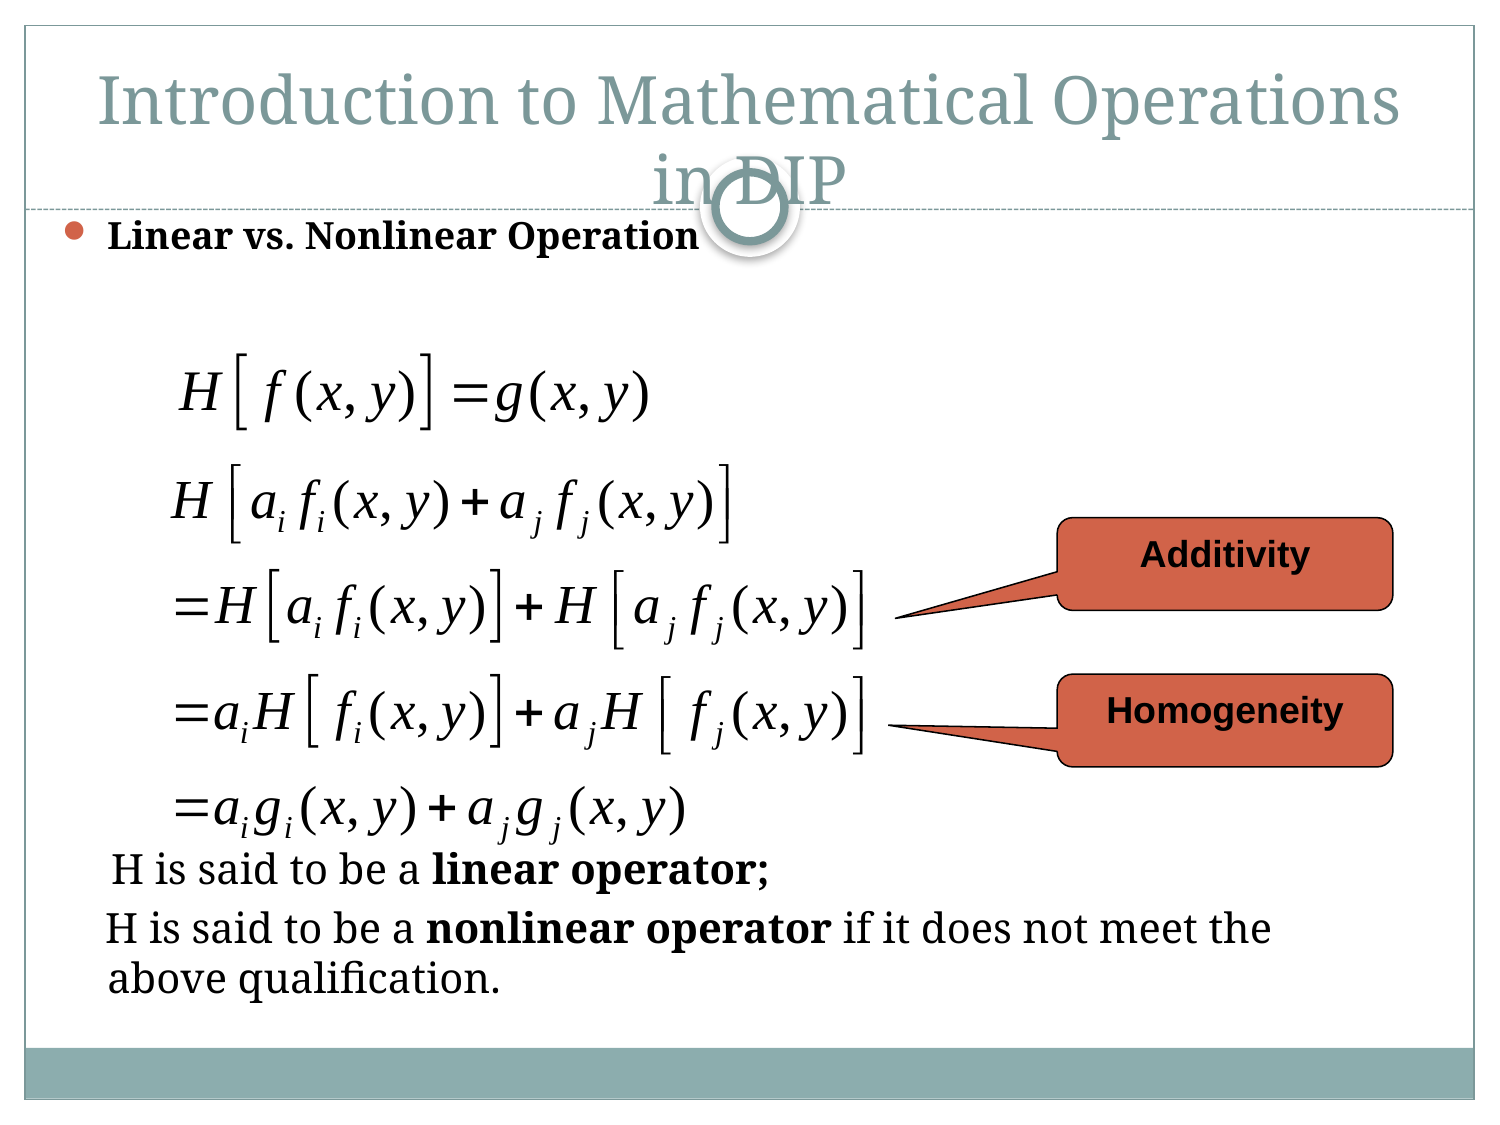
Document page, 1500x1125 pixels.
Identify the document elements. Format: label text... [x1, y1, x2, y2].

list Linear vs. Nonlinear Operation H is said to be a linear operator; H is said to be a nonlinear operator if it does not meet the above qualification. [47, 204, 1355, 1032]
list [161, 453, 887, 858]
title Introduction to Mathematical Operations in DIP [49, 37, 1451, 225]
text_box Homogeneity [893, 674, 1393, 767]
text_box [168, 348, 660, 445]
text_box Additivity [894, 517, 1393, 619]
